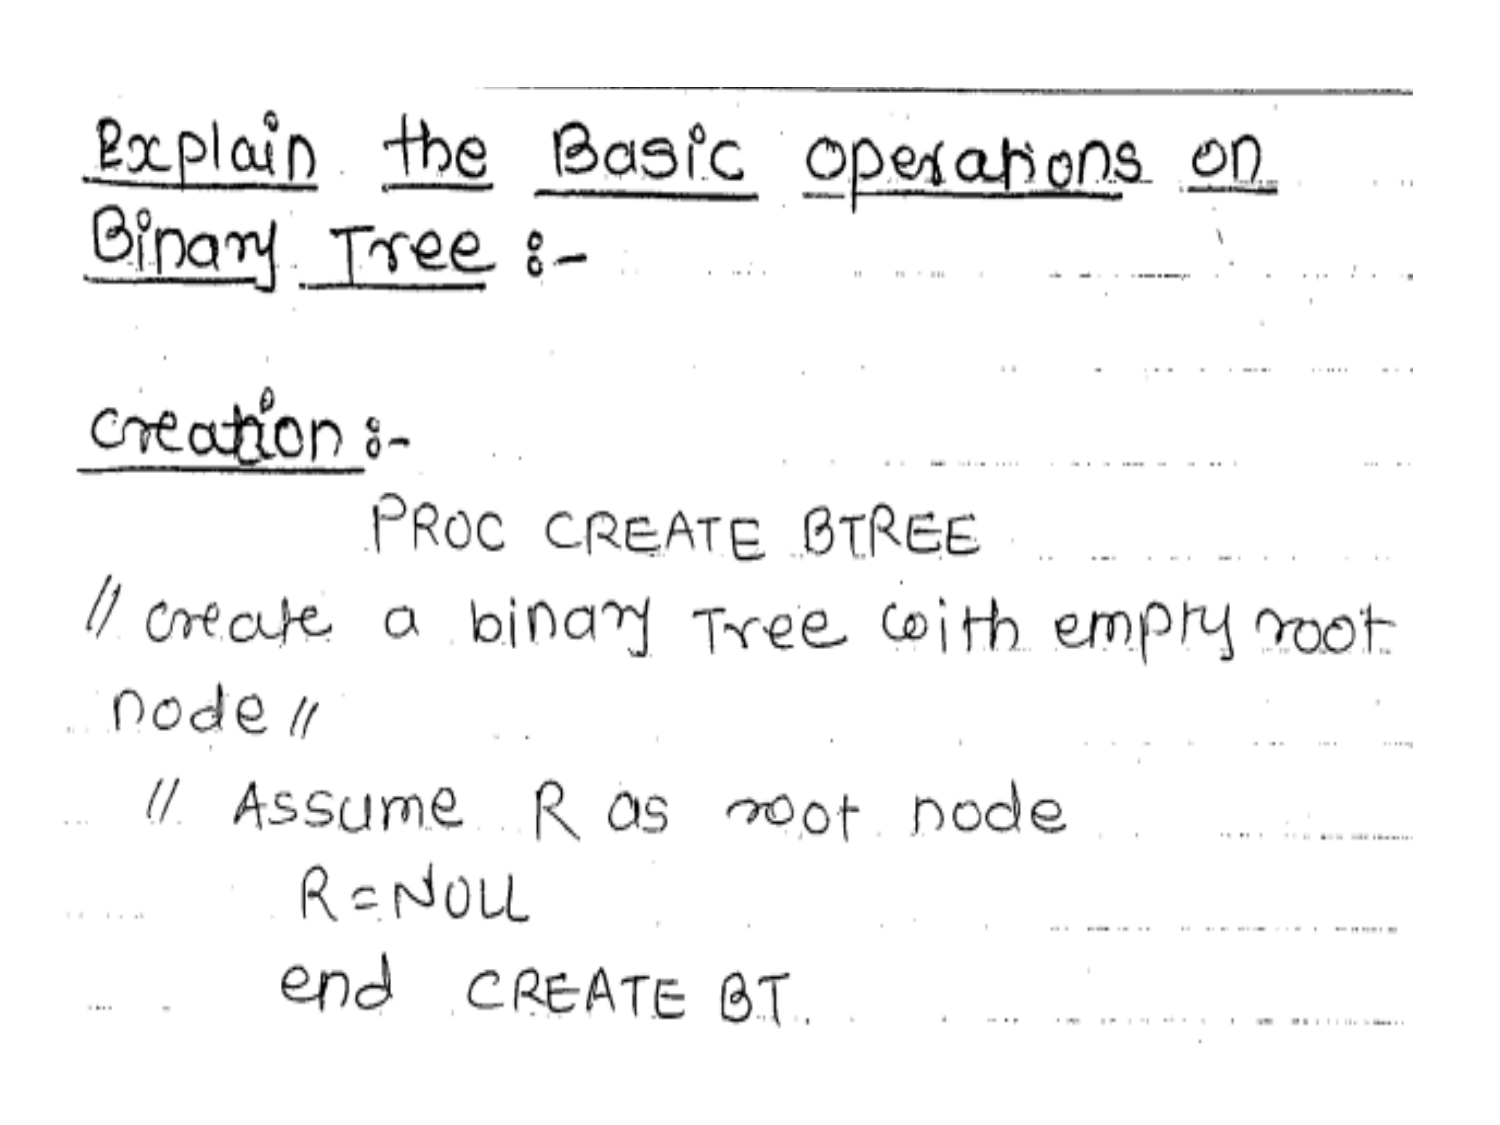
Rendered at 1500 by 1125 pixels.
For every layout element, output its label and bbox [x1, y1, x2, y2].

picture [62, 87, 1413, 1051]
